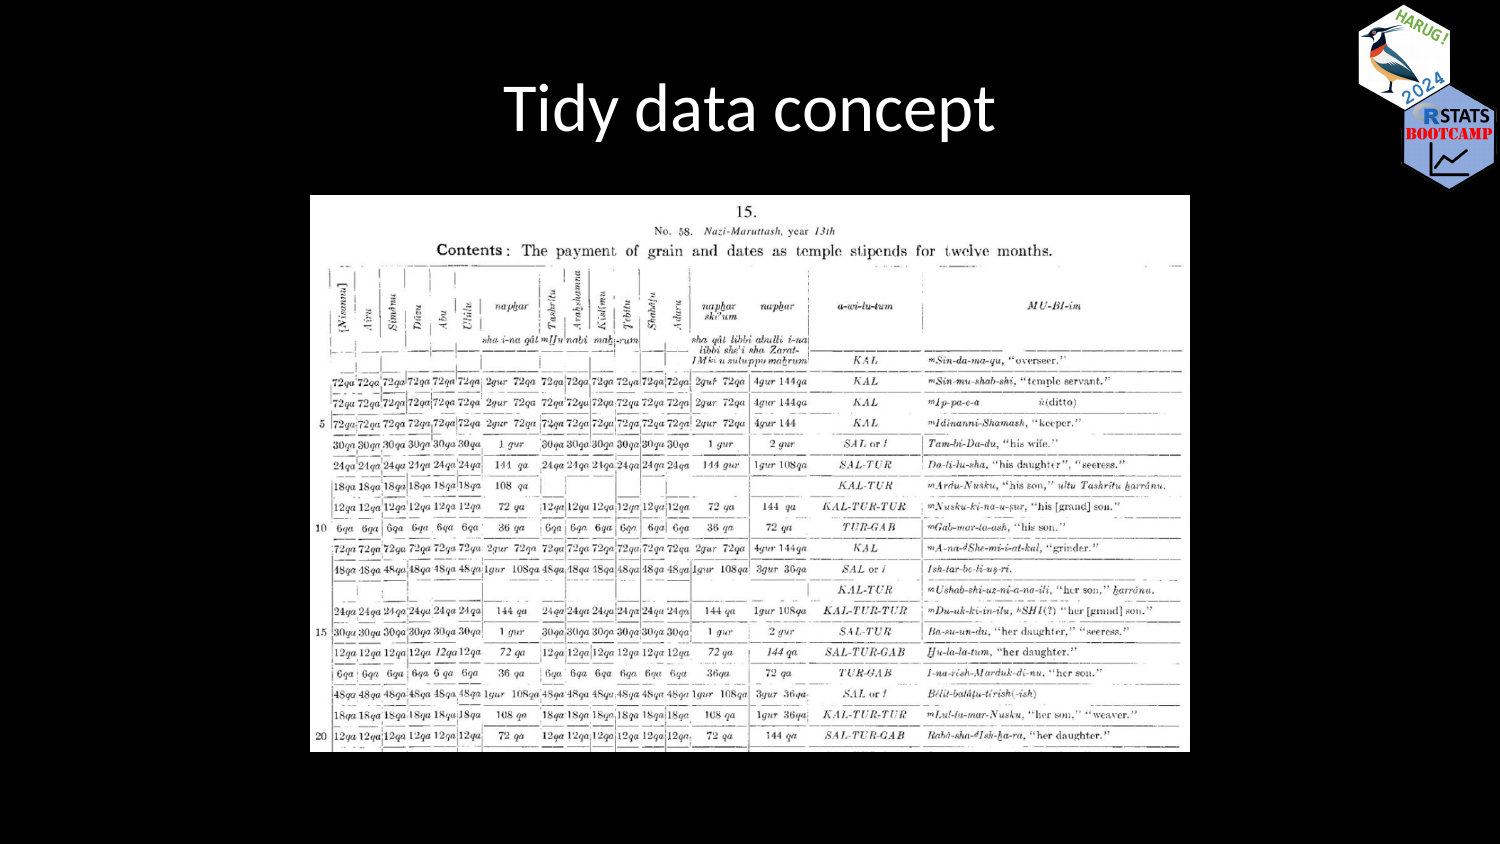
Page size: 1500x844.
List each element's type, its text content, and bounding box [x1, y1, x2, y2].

picture [1355, 1, 1500, 193]
title Tidy data concept [75, 33, 1425, 175]
picture [310, 195, 1190, 753]
